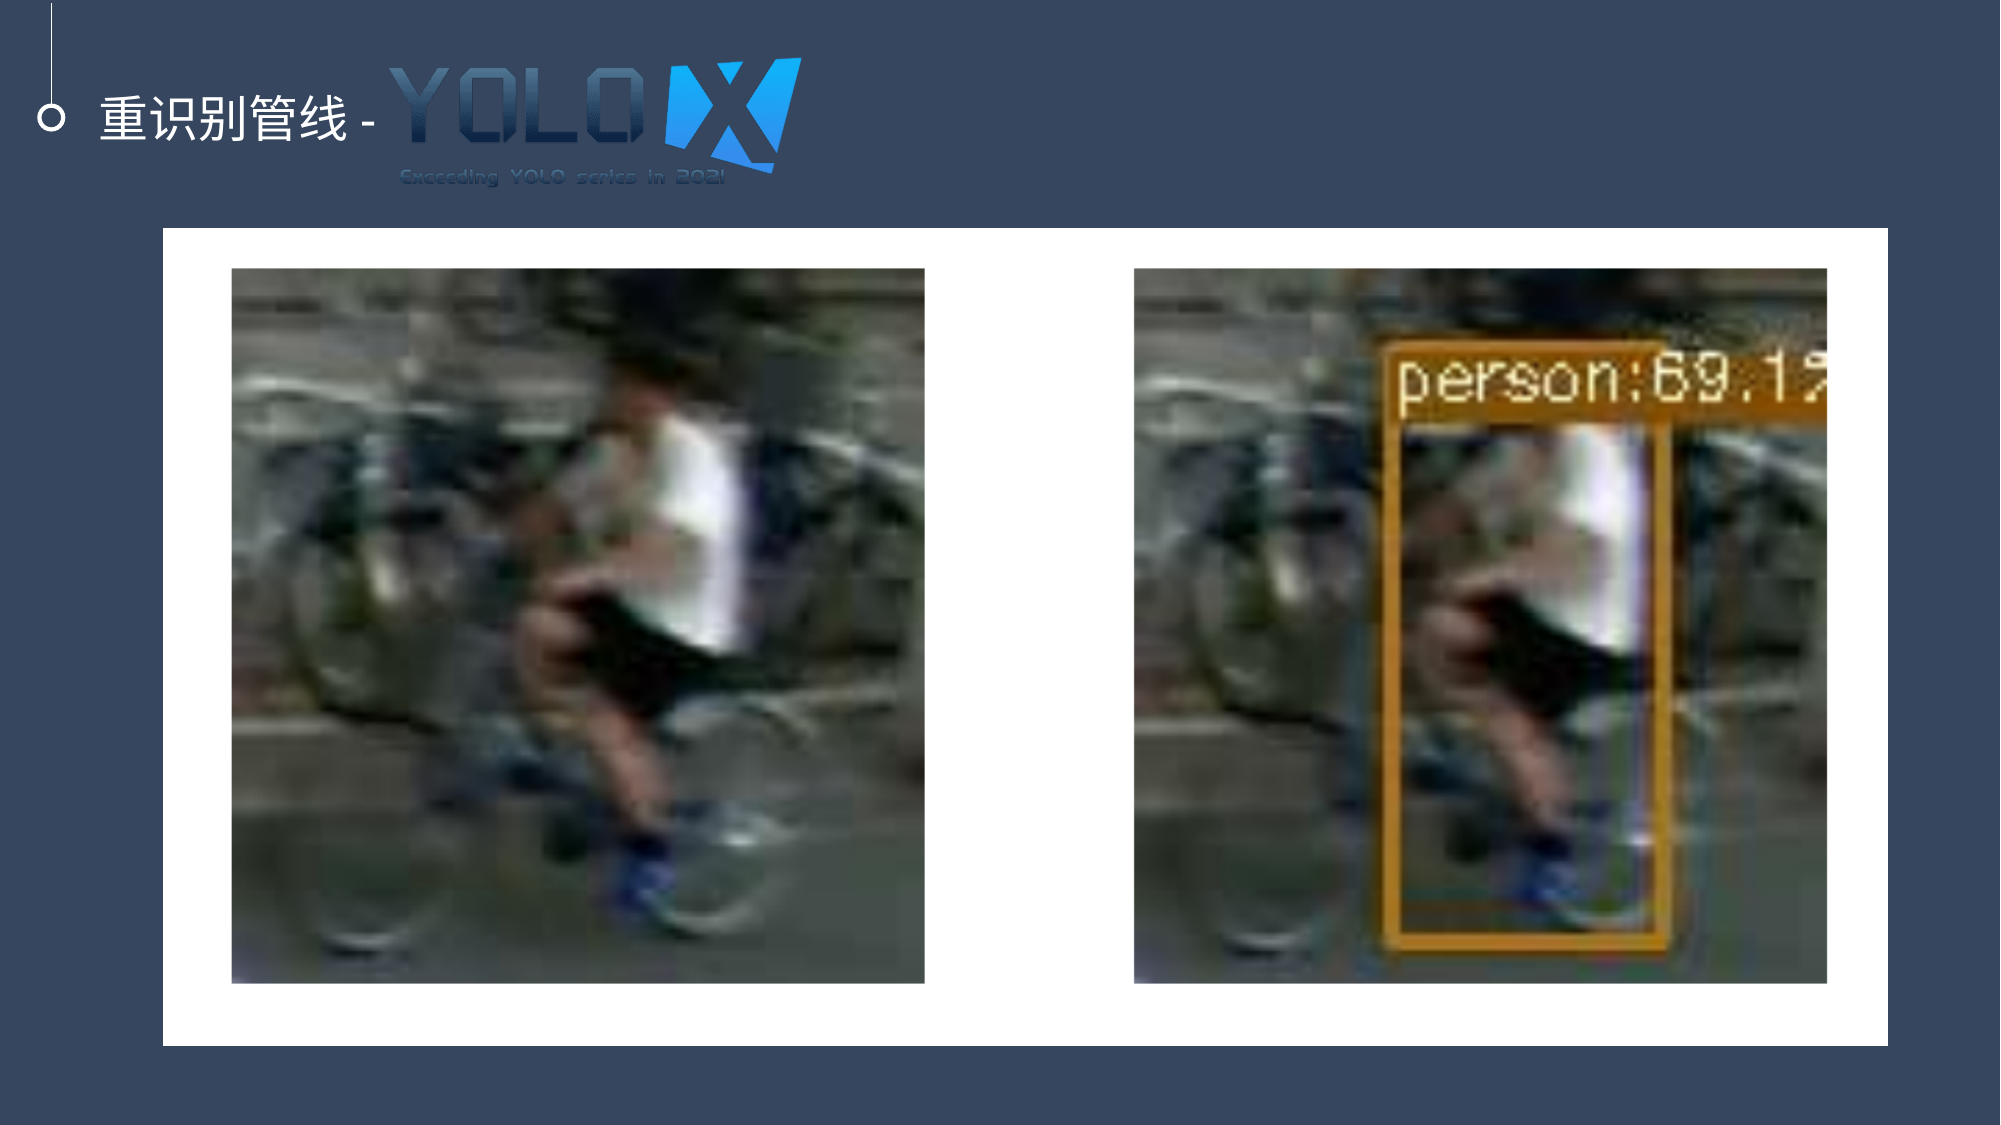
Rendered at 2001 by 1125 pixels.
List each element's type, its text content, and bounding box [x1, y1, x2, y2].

picture [163, 228, 1888, 1046]
text_box [38, 104, 65, 131]
picture [379, 48, 808, 197]
text_box 重识别管线- [83, 79, 379, 155]
